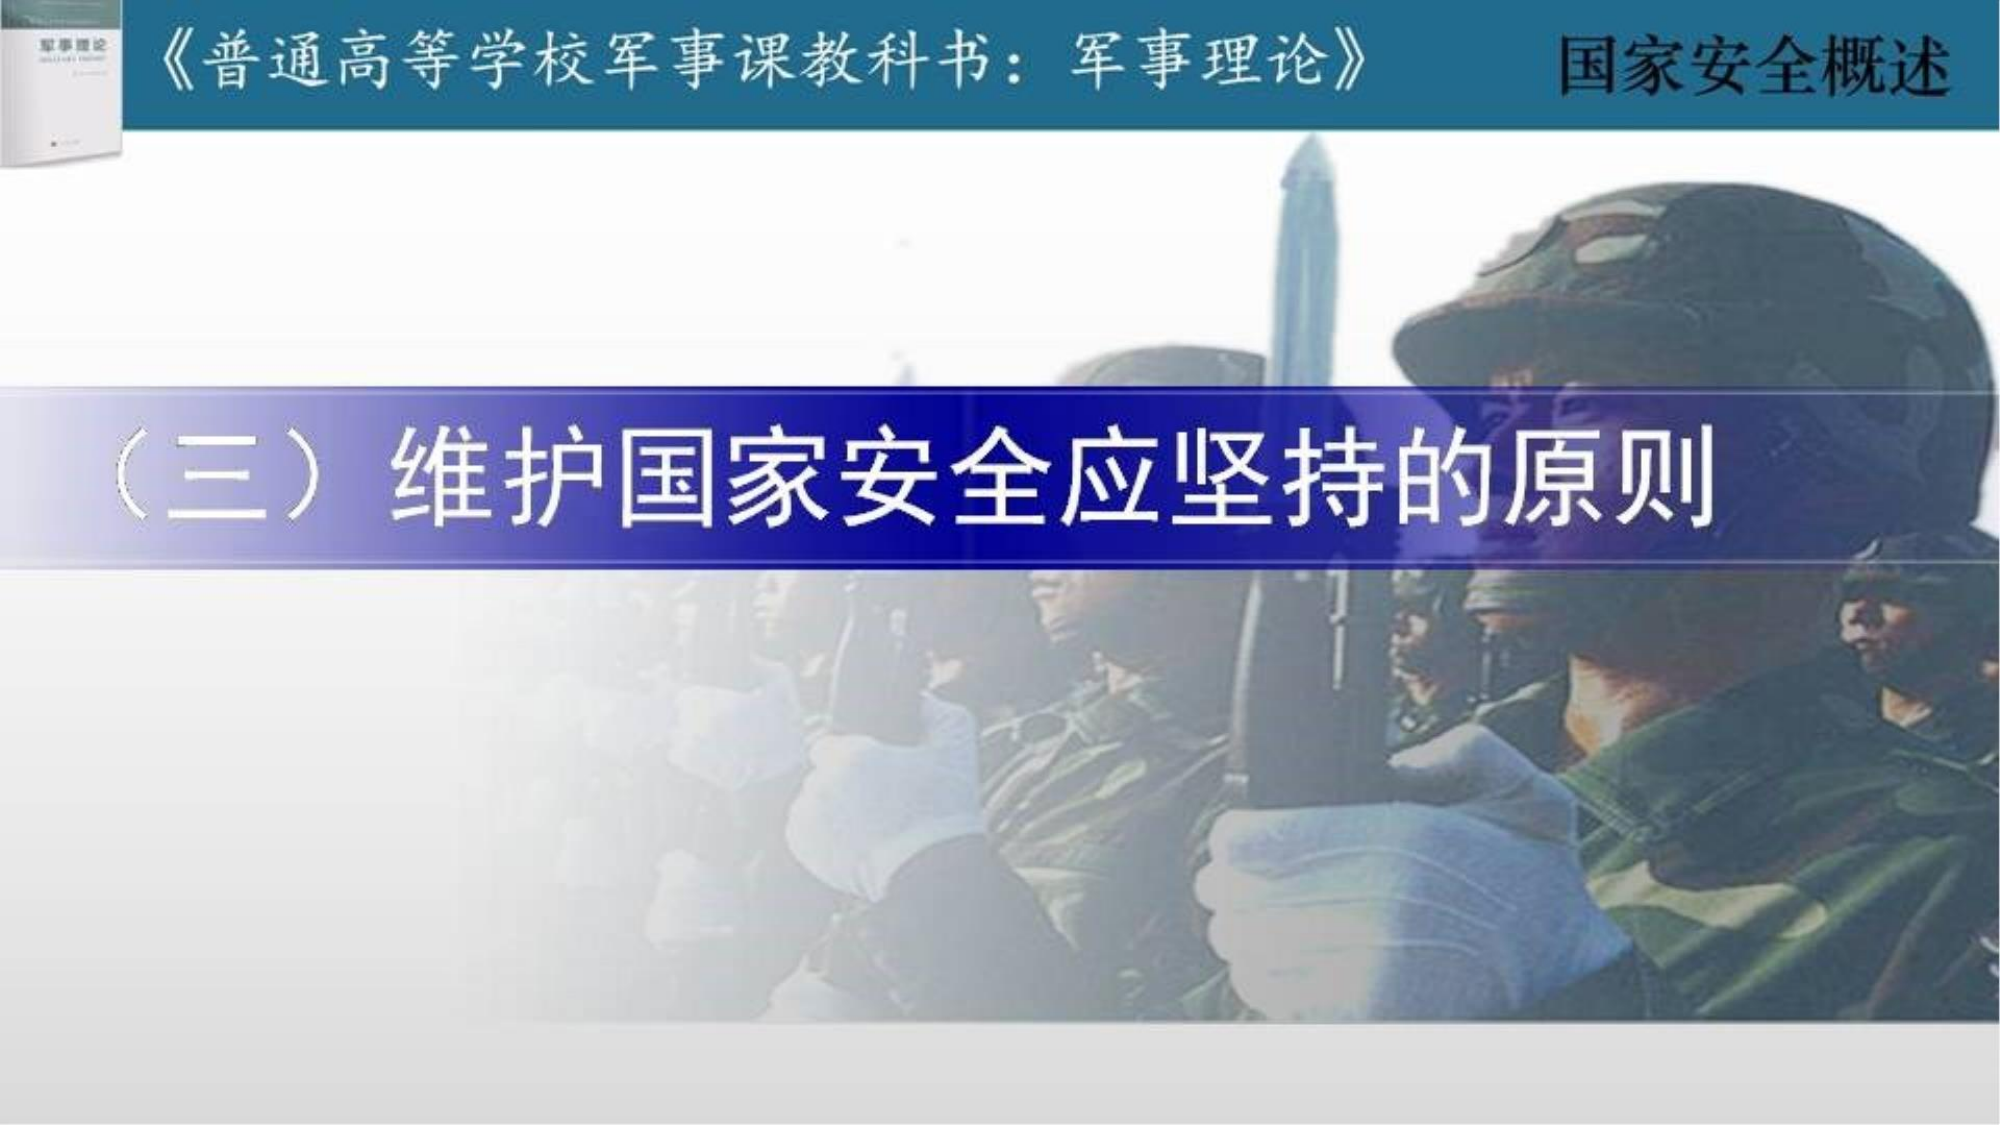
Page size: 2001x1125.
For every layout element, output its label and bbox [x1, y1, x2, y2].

text_box [0, 0, 2000, 1125]
